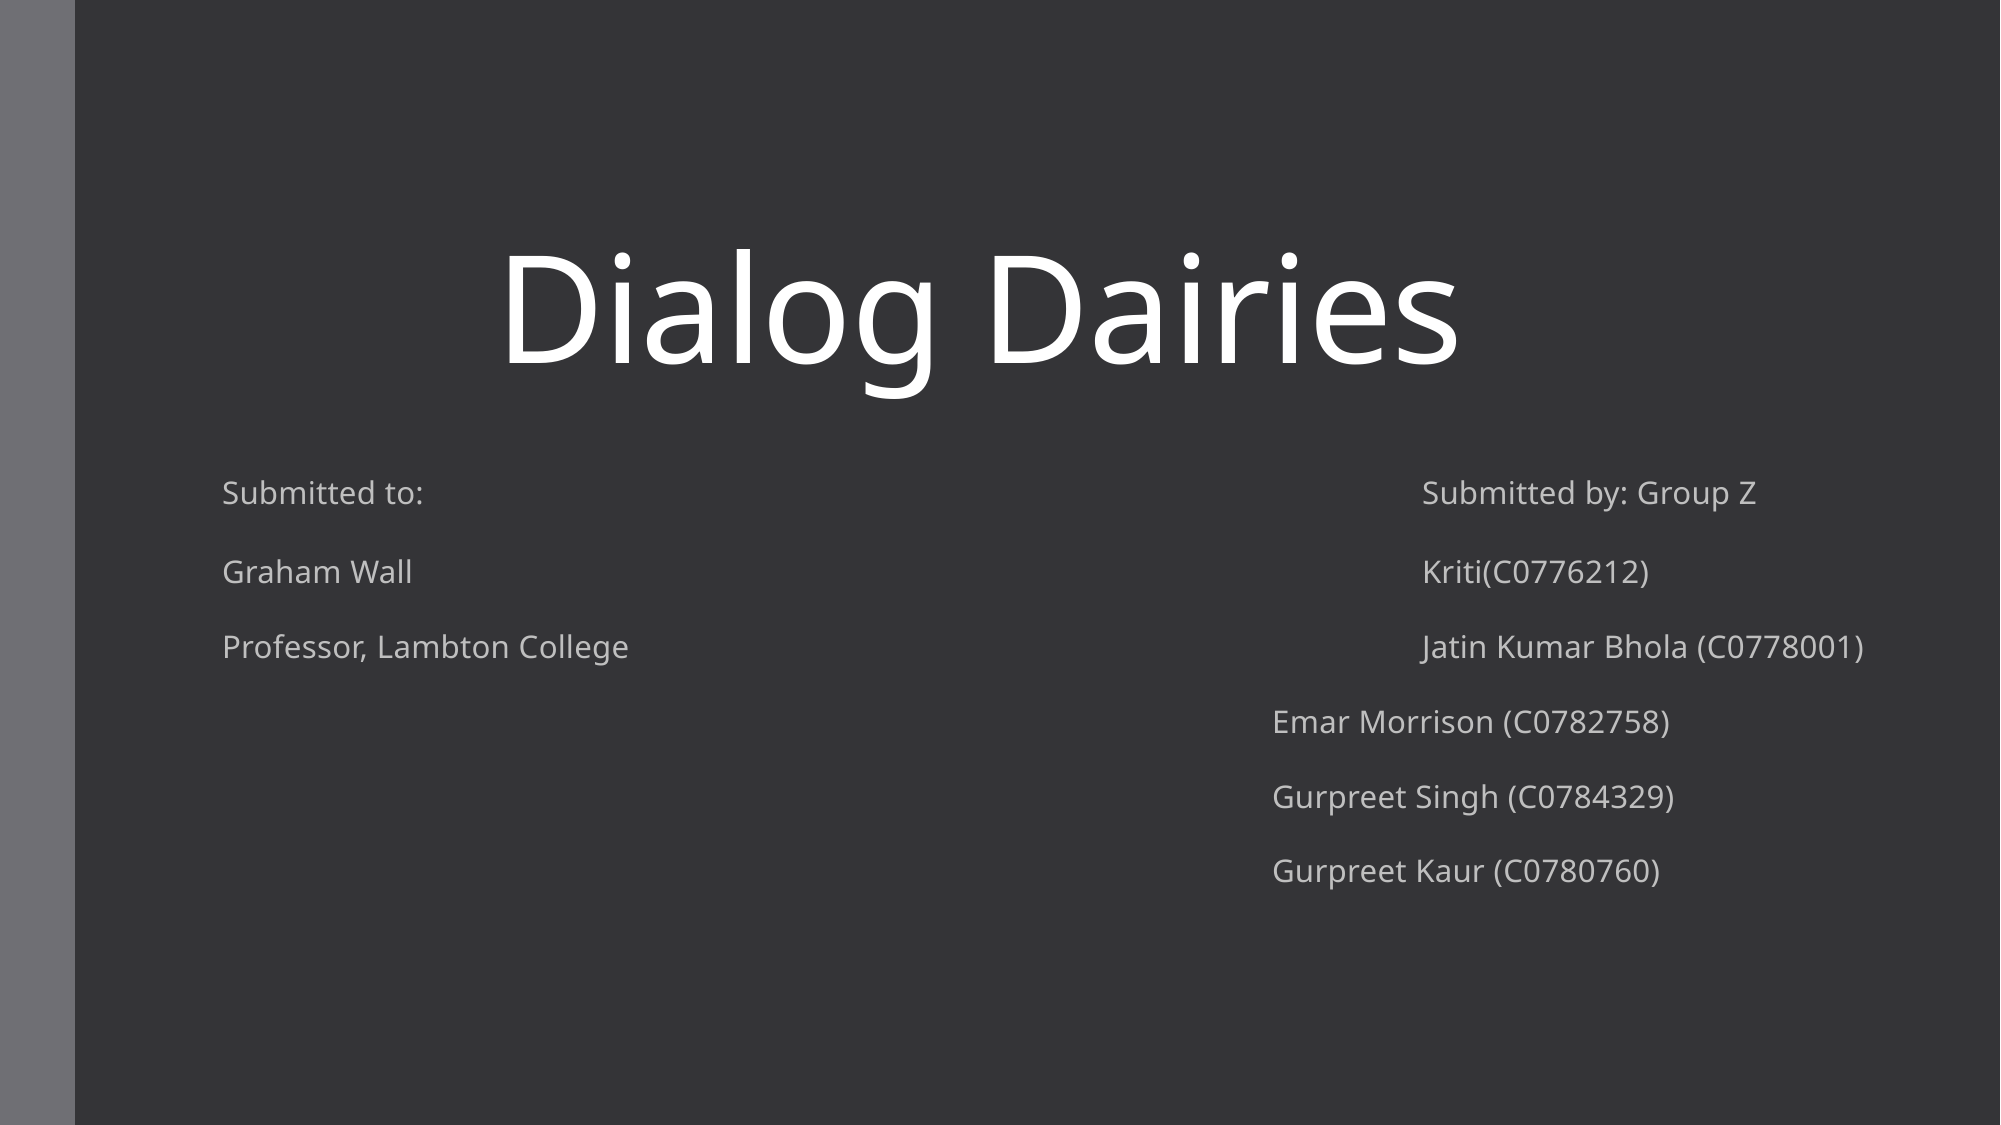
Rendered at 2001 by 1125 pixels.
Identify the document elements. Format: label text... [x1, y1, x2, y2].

subtitle Submitted to: Submitted by: Group Z Graham Wall Kriti(C0776212) Professor, Lambton College Jatin Kumar Bhola (C0778001) Emar Morrison (C0782758) Gurpreet Singh (C0784329) Gurpreet Kaur (C0780760) [206, 428, 1950, 1065]
title Dialog Dairies [206, 124, 1752, 402]
